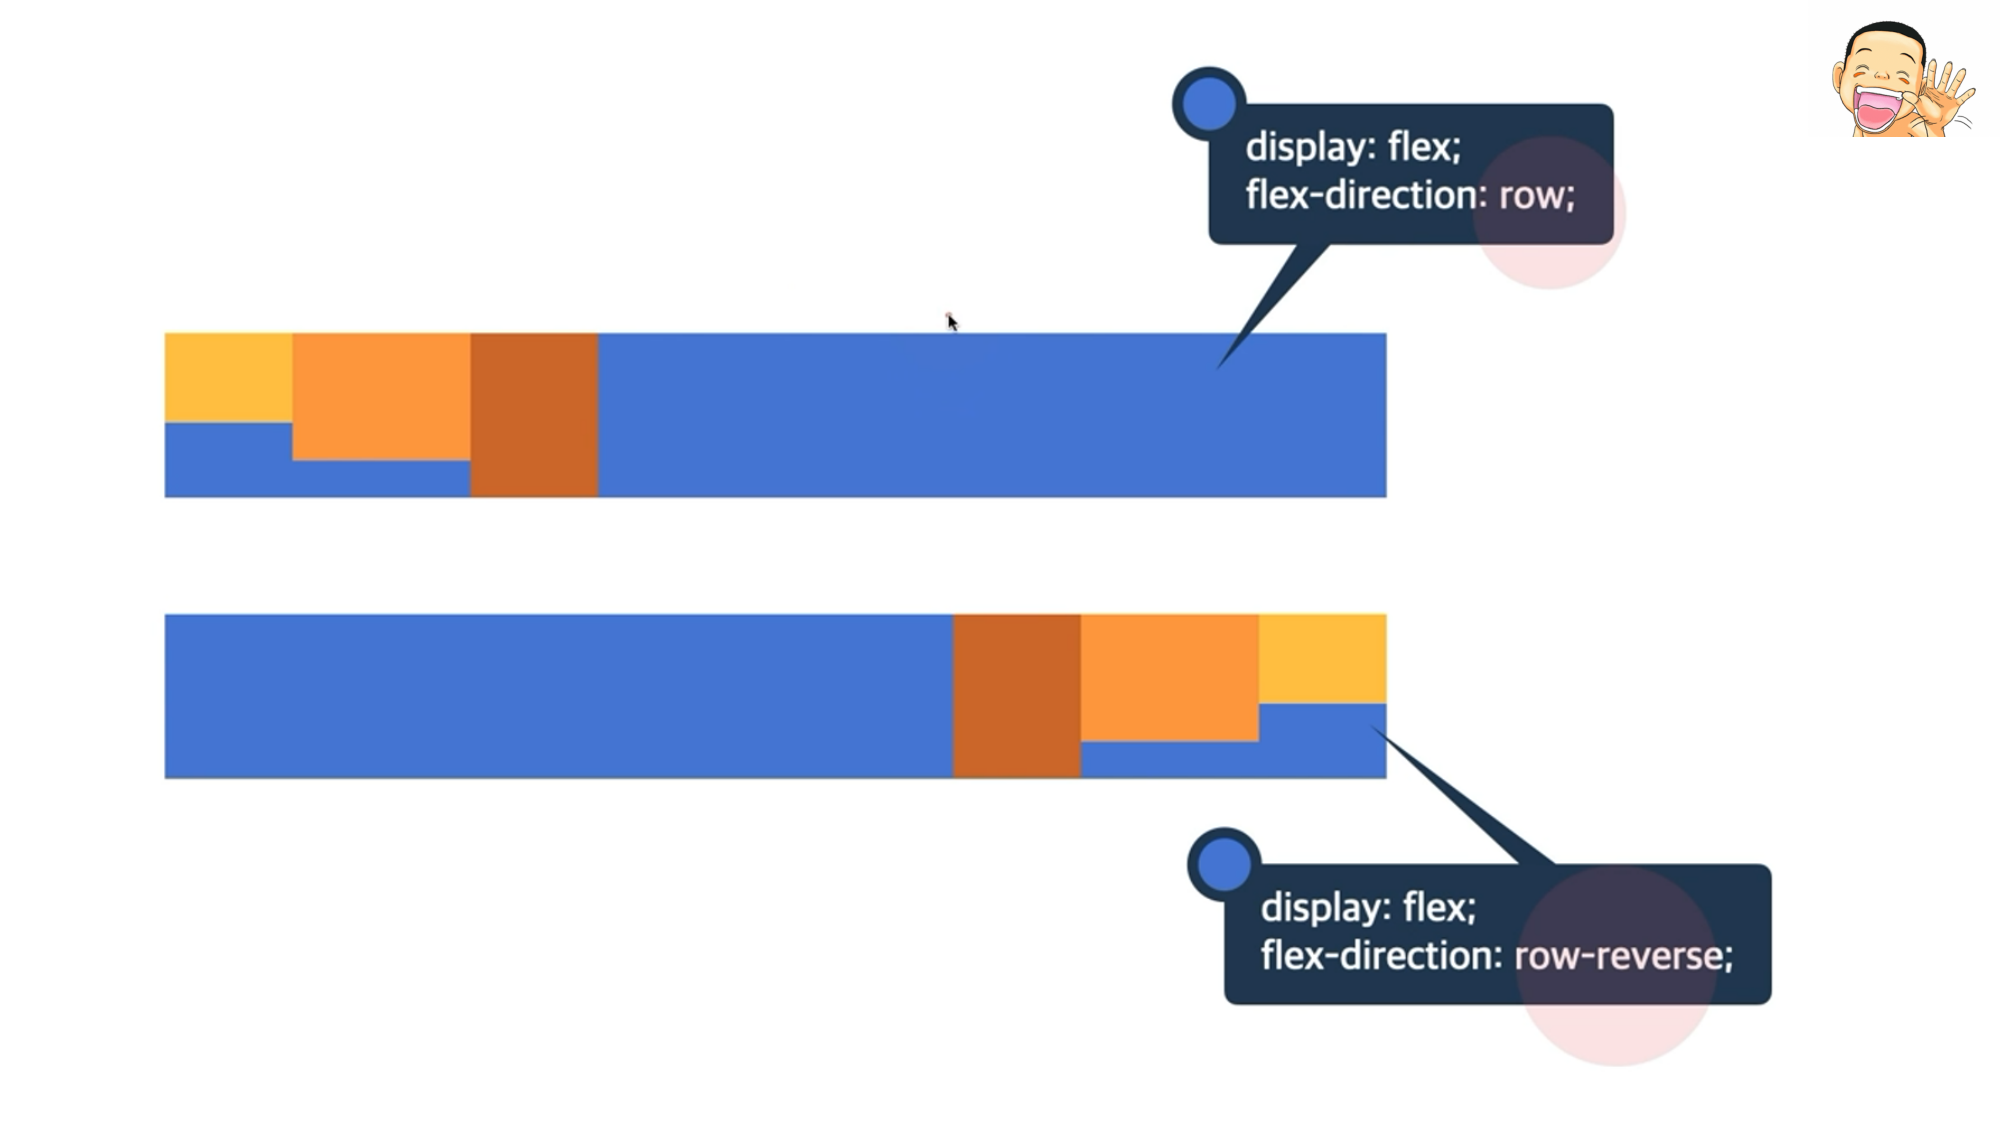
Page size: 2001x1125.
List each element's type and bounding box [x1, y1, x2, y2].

picture [1808, 0, 2000, 137]
picture [126, 48, 1798, 1077]
